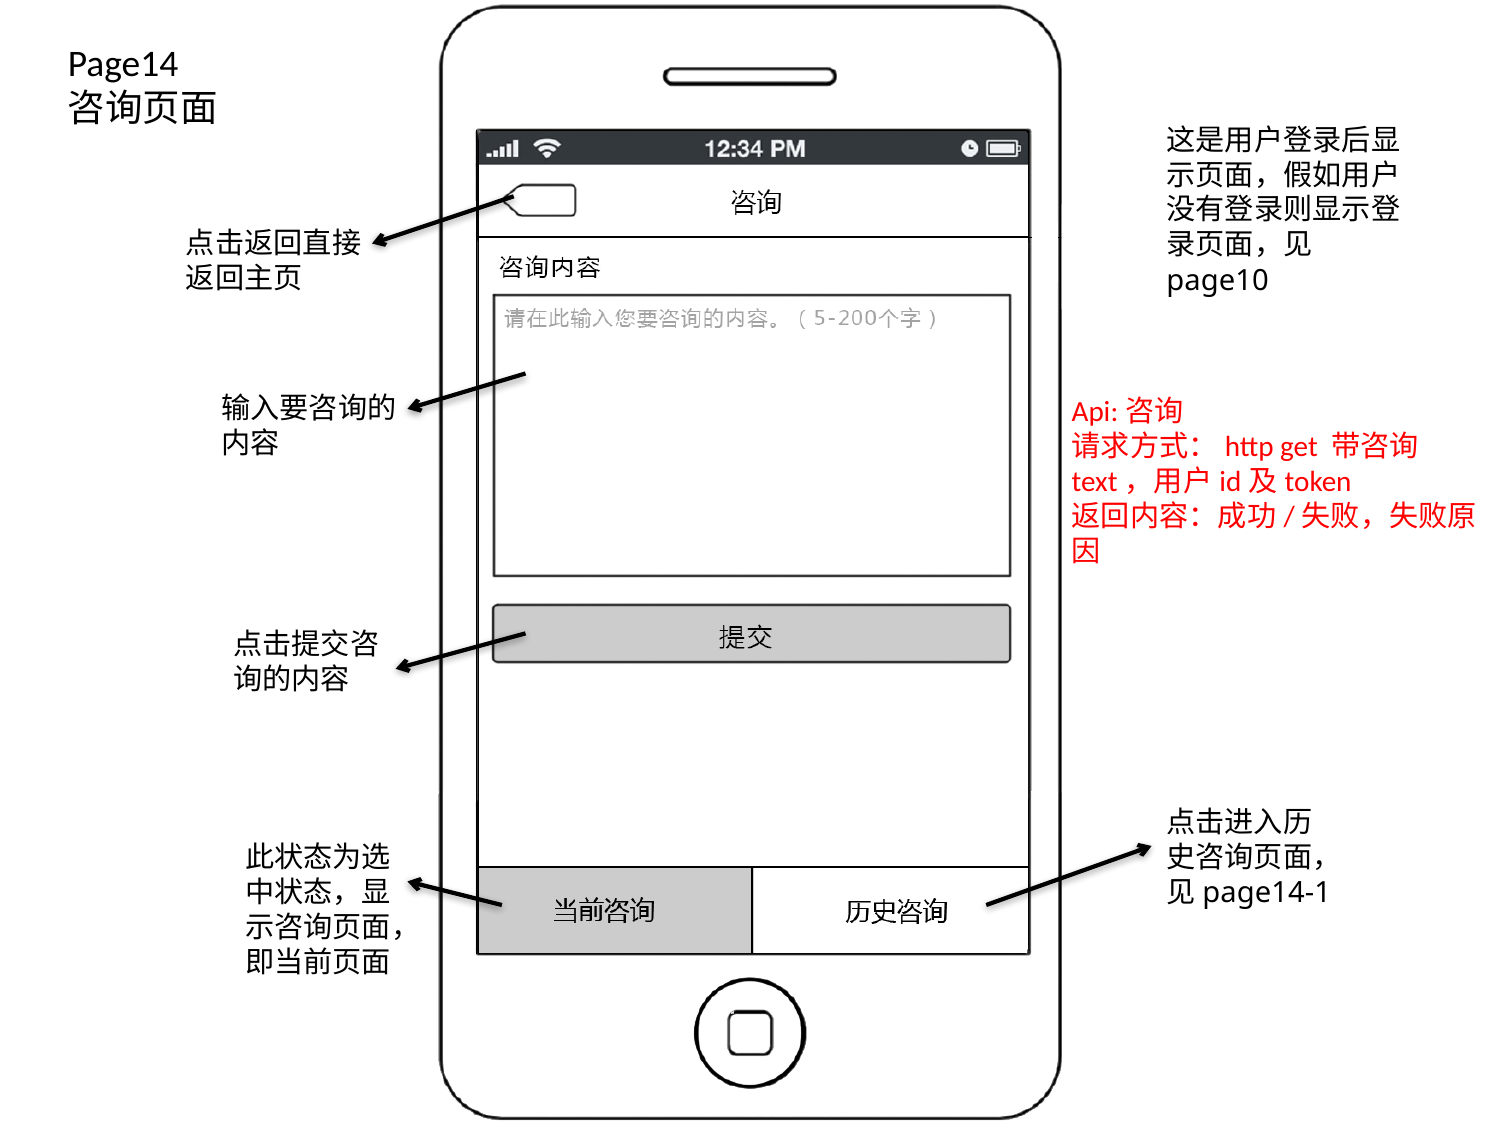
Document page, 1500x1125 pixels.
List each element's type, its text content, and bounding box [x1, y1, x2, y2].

text_box 点击返回直接返回主页 [171, 216, 396, 302]
text_box 这是用户登录后显示页面，假如用户没有登录则显示登录页面，见page10 [1151, 113, 1436, 304]
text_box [371, 195, 514, 244]
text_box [395, 633, 526, 669]
text_box 点击进入历史咨询页面，见page14-1 [1151, 795, 1353, 916]
picture [438, 4, 1062, 1121]
text_box 此状态为选中状态，显示咨询页面，即当前页面 [230, 830, 431, 986]
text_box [407, 373, 526, 410]
text_box Page14 咨询页面 [53, 31, 325, 136]
text_box 输入要咨询的内容 [206, 382, 431, 467]
text_box Api:咨询 请求方式：http get 带咨询text，用户id及token 返回内容：成功/失败，失败原因 [1066, 385, 1500, 575]
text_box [985, 845, 1152, 906]
text_box 点击提交咨询的内容 [218, 618, 420, 703]
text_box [407, 881, 503, 906]
